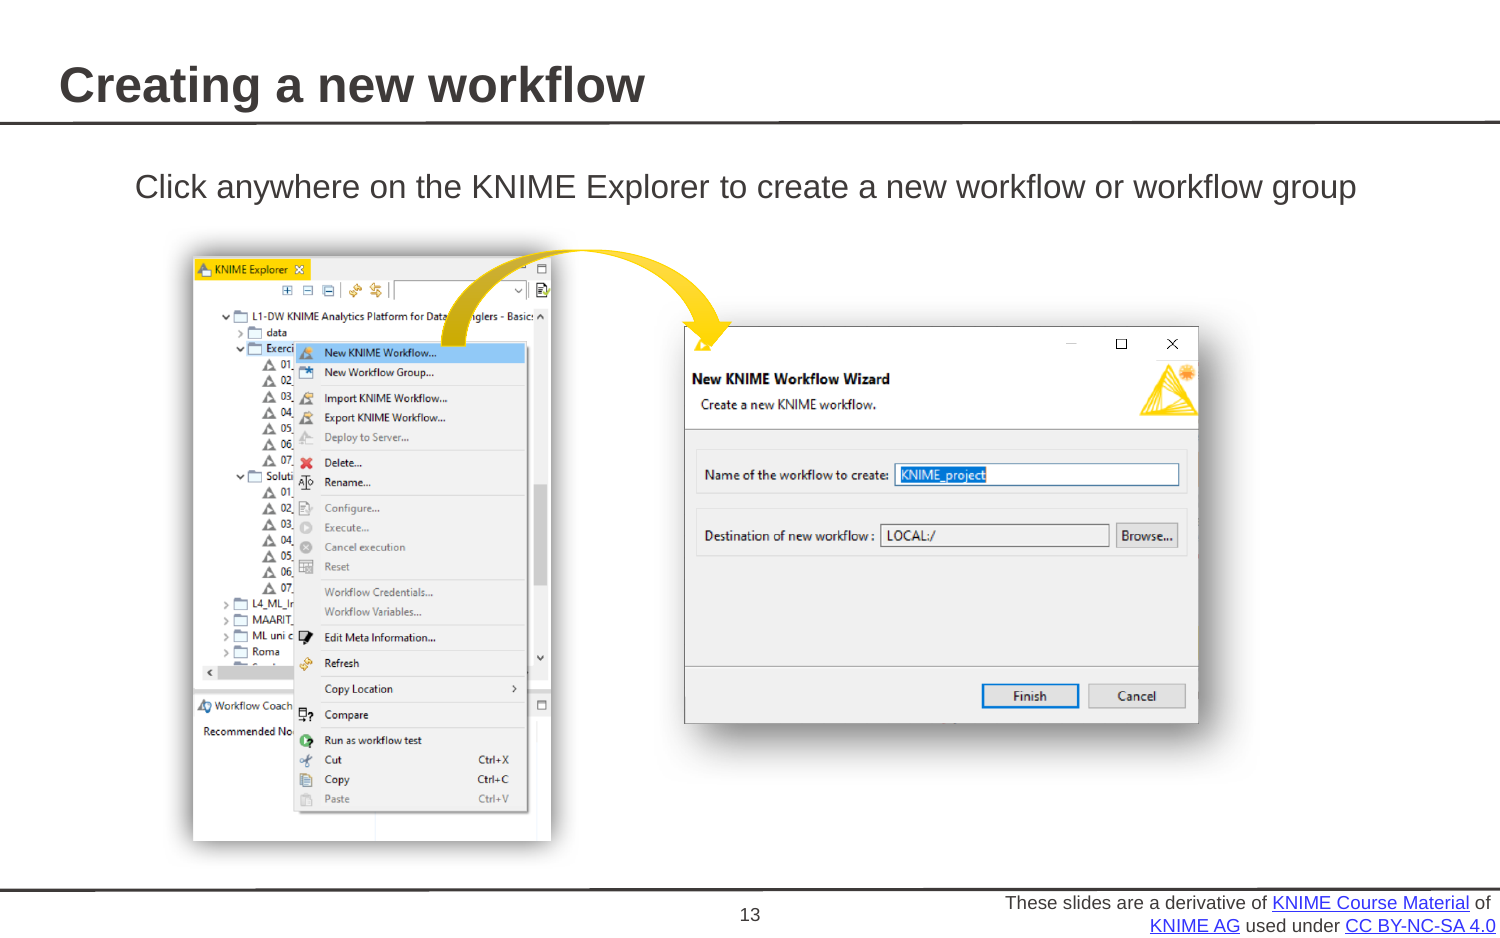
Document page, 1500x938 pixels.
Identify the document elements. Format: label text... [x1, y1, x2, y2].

list Click anywhere on the KNIME Explorer to create a new workflow or workflow group [59, 165, 1442, 834]
title Creating a new workflow [59, 0, 1442, 160]
slide_number 13 [702, 890, 798, 938]
picture [684, 326, 1199, 724]
text_box [523, 249, 733, 326]
picture [192, 256, 551, 842]
